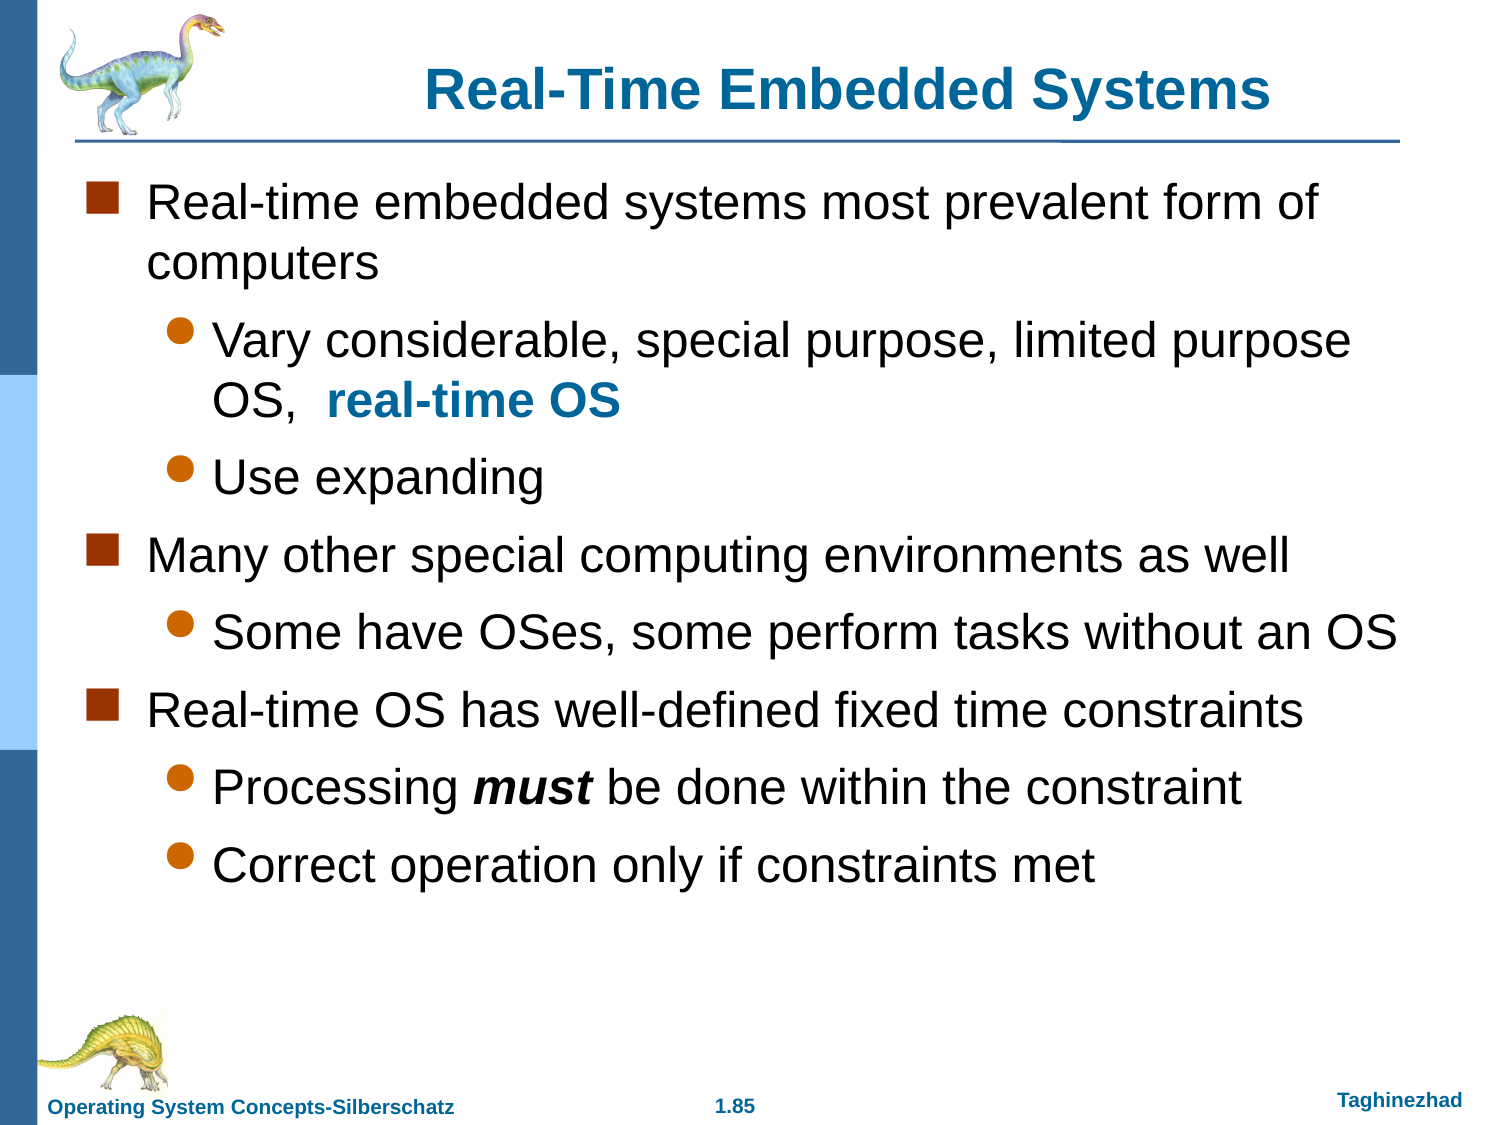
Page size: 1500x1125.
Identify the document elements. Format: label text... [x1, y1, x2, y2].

picture [46, 0, 243, 149]
picture [38, 1006, 168, 1099]
list Real-time embedded systems most prevalent form of computers Vary considerable, special purpose, limited purpose OS, real-time OS Use expanding Many other special computing environments as well Some have OSes, some perform tasks without an OS Real-time OS has well-defined fixed time constraints Processing must be done within the constraint Correct operation only if constraints met [75, 162, 1425, 1043]
title Real-Time Embedded Systems [173, 11, 1500, 129]
